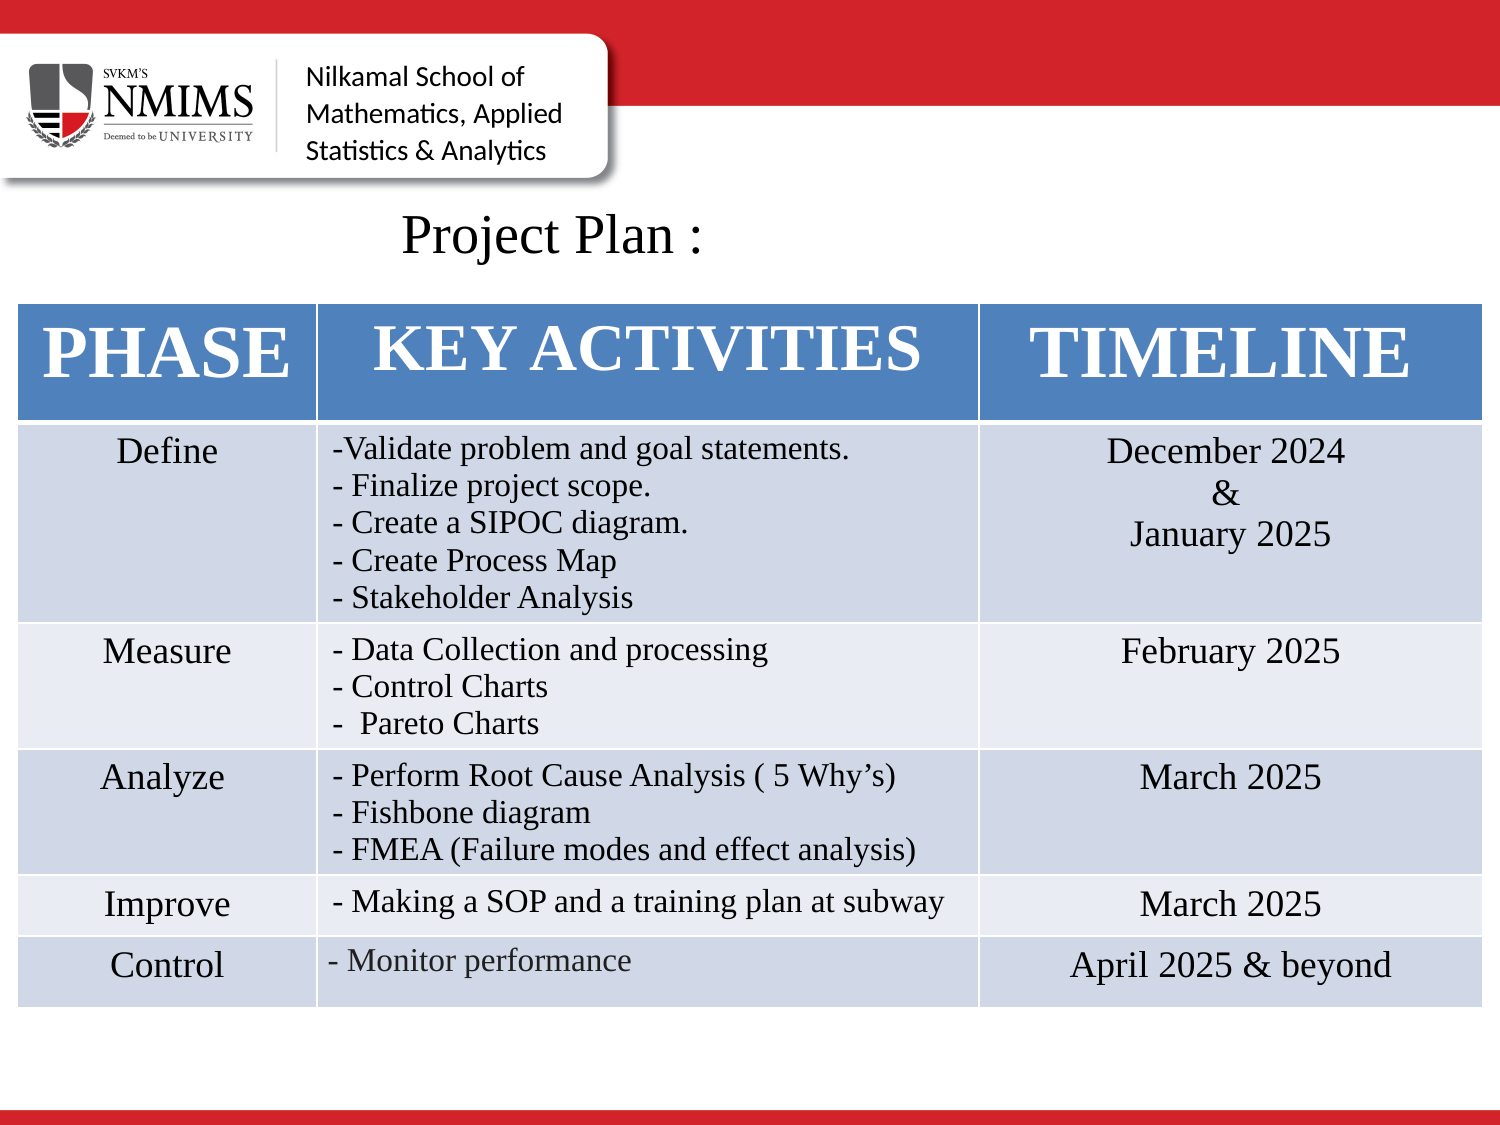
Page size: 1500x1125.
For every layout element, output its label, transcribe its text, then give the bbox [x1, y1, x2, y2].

picture [0, 0, 1500, 1125]
table_cell April 2025 & beyond [980, 937, 1482, 1007]
table_cell Control [18, 937, 316, 1007]
table_cell Improve [18, 876, 316, 935]
table_header PHASE [18, 304, 316, 420]
table_cell - Perform Root Cause Analysis ( 5 Why’s) - Fishbone diagram - FMEA (Failure modes and effect analysis) [318, 750, 978, 874]
title Project Plan : [401, 197, 879, 269]
table_cell - Making a SOP and a training plan at subway [318, 876, 978, 935]
table_cell -Validate problem and goal statements. - Finalize project scope. - Create a SIPOC diagram. - Create Process Map - Stakeholder Analysis [318, 425, 978, 622]
table_header KEY ACTIVITIES [318, 304, 978, 420]
table_cell Define [18, 425, 316, 622]
table_cell - Monitor performance [318, 937, 978, 1007]
table_cell December 2024 & January 2025 [980, 425, 1482, 622]
table_cell - Data Collection and processing - Control Charts - Pareto Charts [318, 624, 978, 748]
table_cell Analyze [18, 750, 316, 874]
text_box Nilkamal School of Mathematics, Applied Statistics & Analytics [304, 52, 581, 167]
table_cell February 2025 [980, 624, 1482, 748]
table_cell Measure [18, 624, 316, 748]
table_header TIMELINE [980, 304, 1482, 420]
table_cell March 2025 [980, 876, 1482, 935]
table_cell March 2025 [980, 750, 1482, 874]
